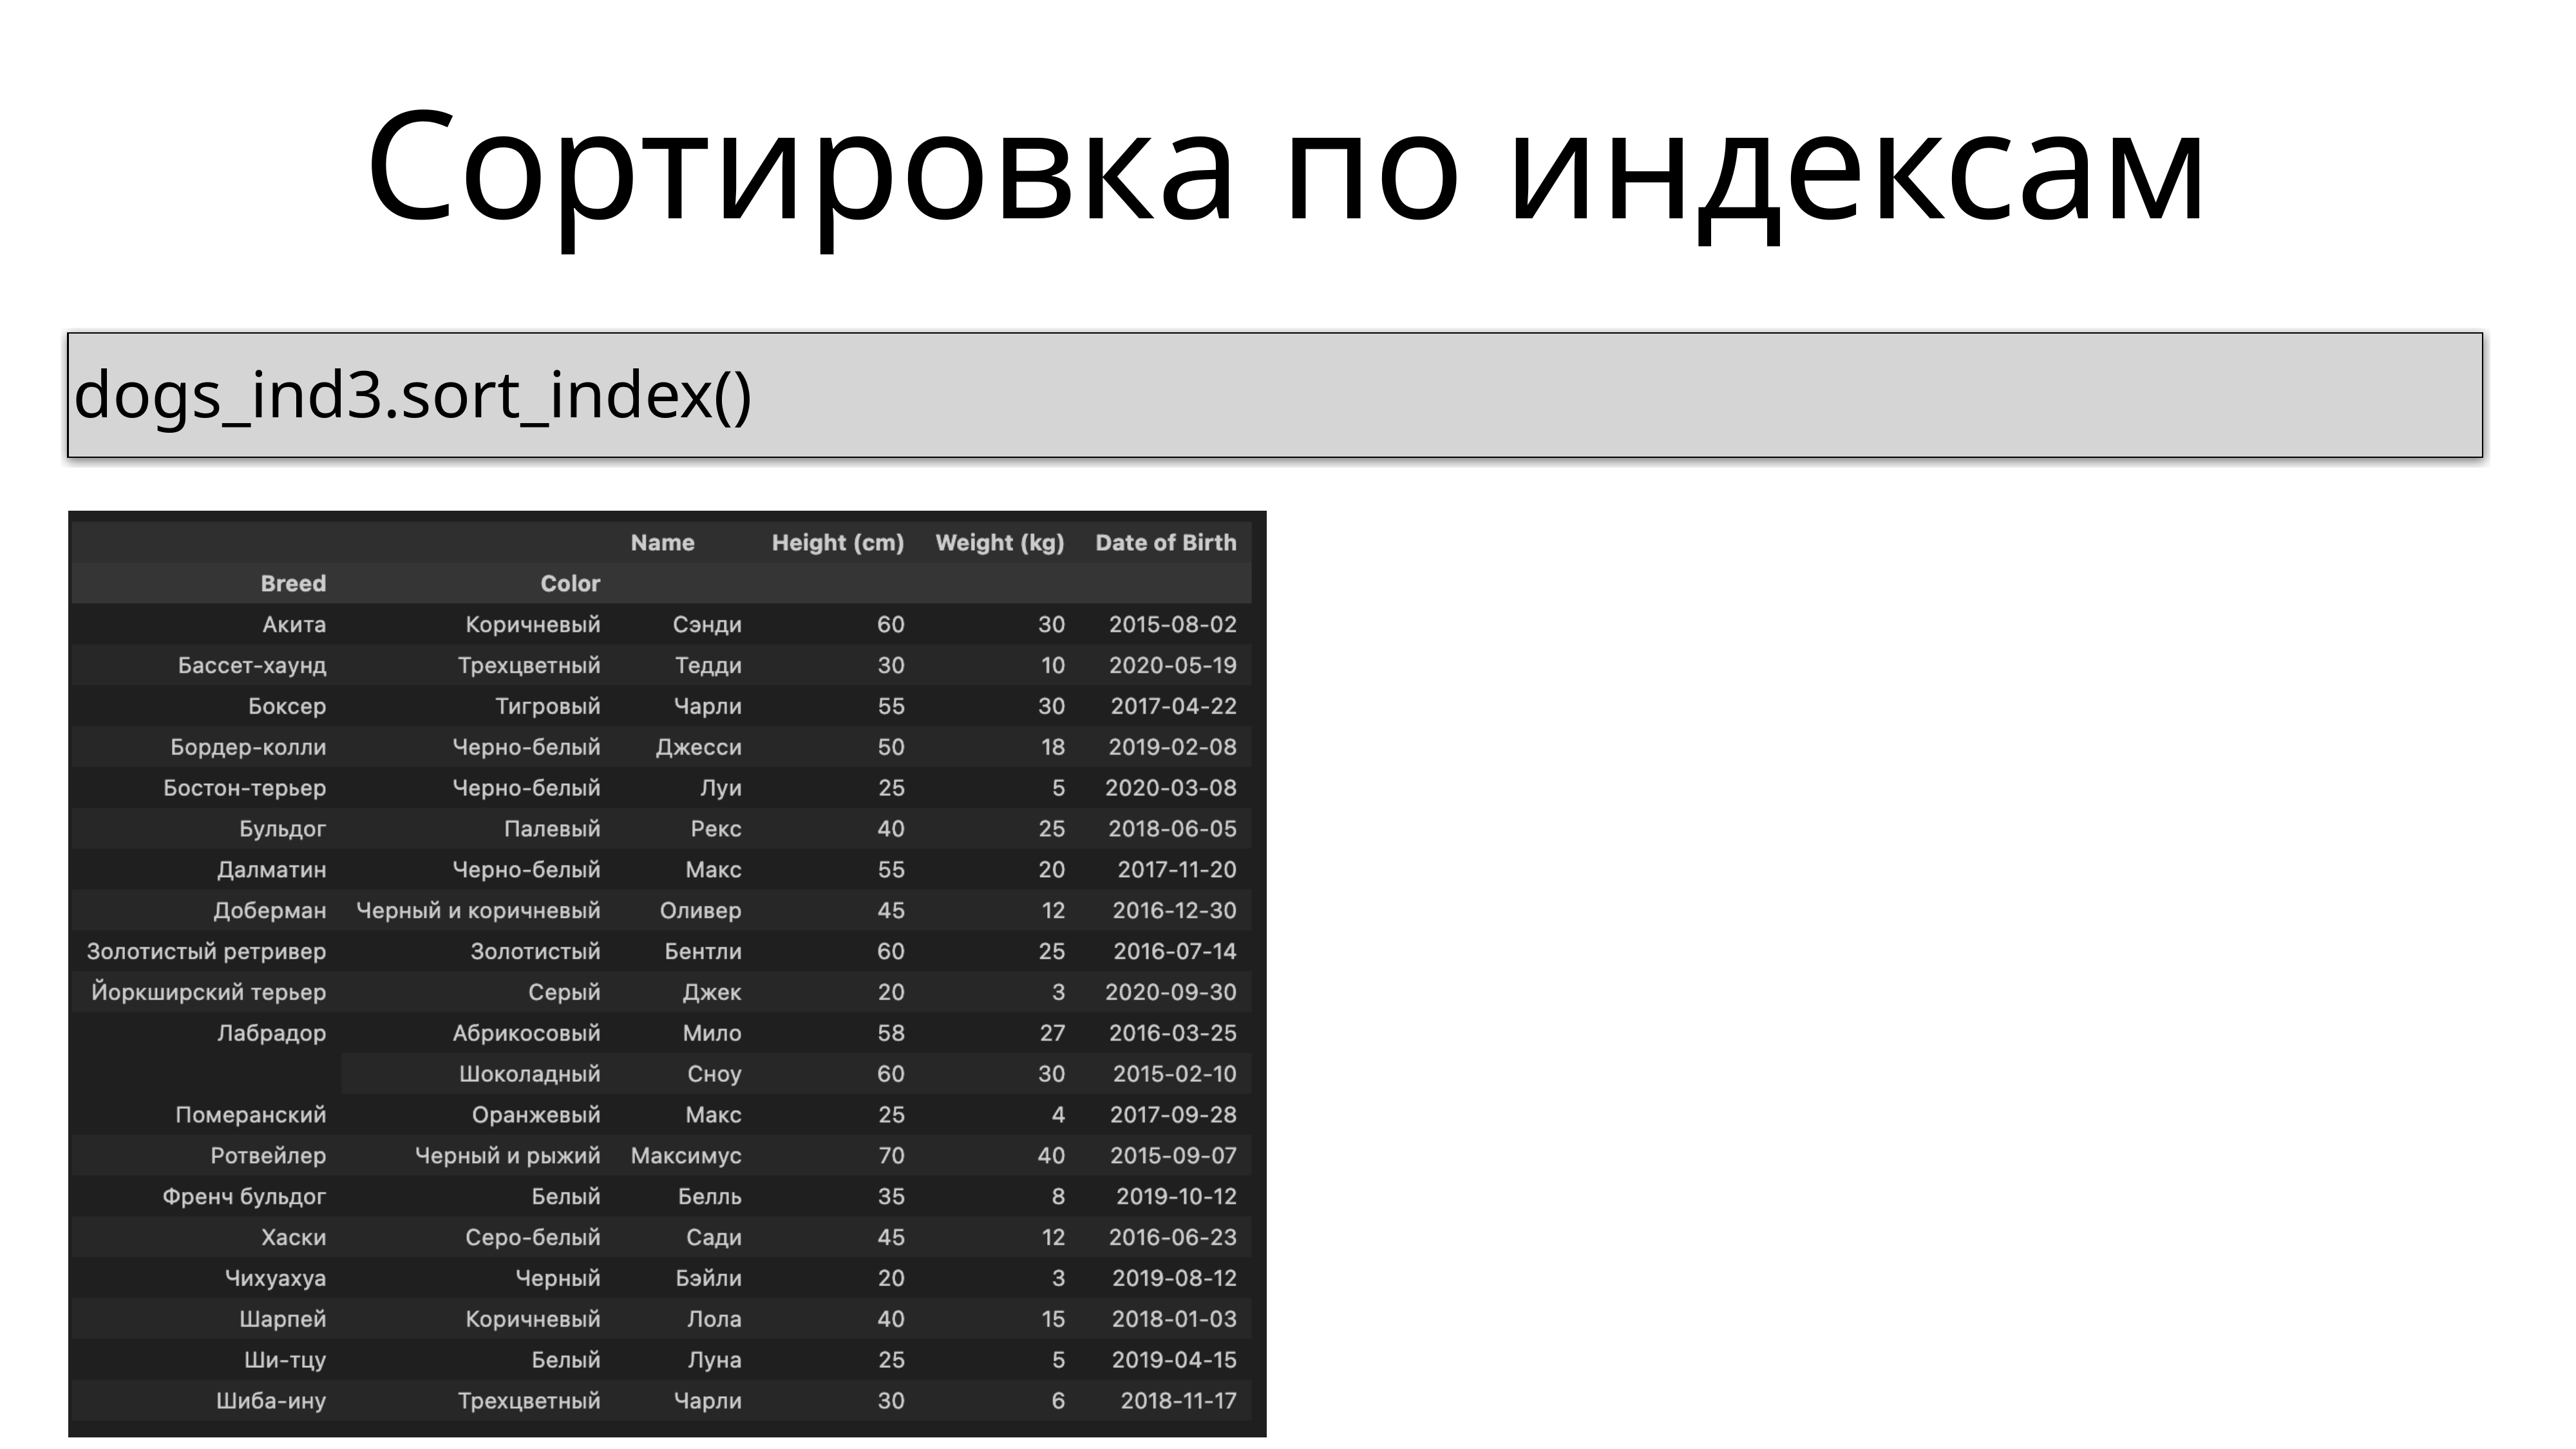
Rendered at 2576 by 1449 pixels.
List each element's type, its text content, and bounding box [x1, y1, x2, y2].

picture [68, 510, 1267, 1438]
title Сортировка по индексам [0, 37, 2576, 279]
list dogs_ind3.sort_index() [67, 332, 2483, 458]
